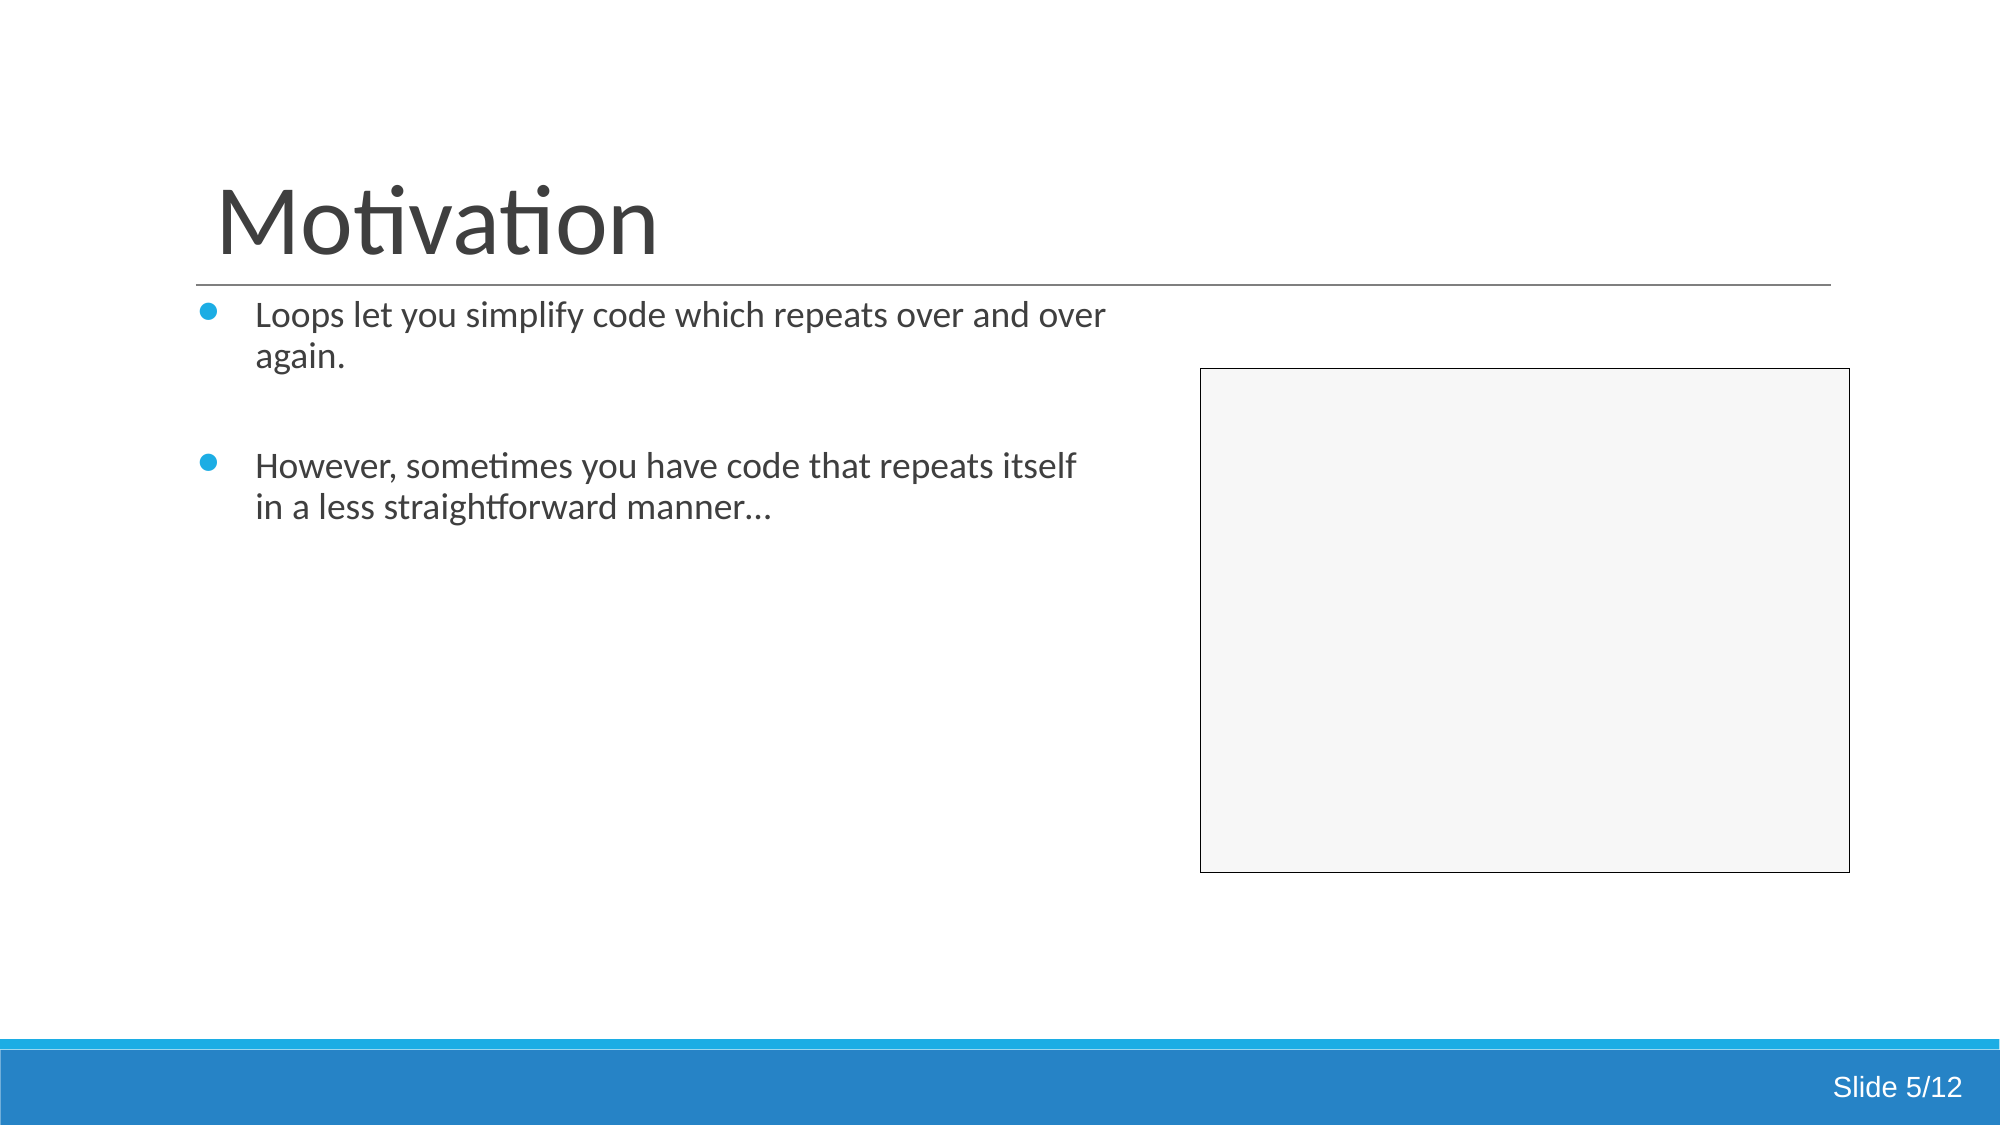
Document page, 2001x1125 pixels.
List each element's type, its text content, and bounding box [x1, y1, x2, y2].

title Motivation [200, 44, 1850, 283]
text_box Slide 5/12 [1817, 1053, 2000, 1125]
picture [1200, 367, 1851, 873]
text_box Loops let you simplify code which repeats over and over again. However, sometimes you have code that repeats itself in a less straightforward manner… [180, 287, 1114, 849]
